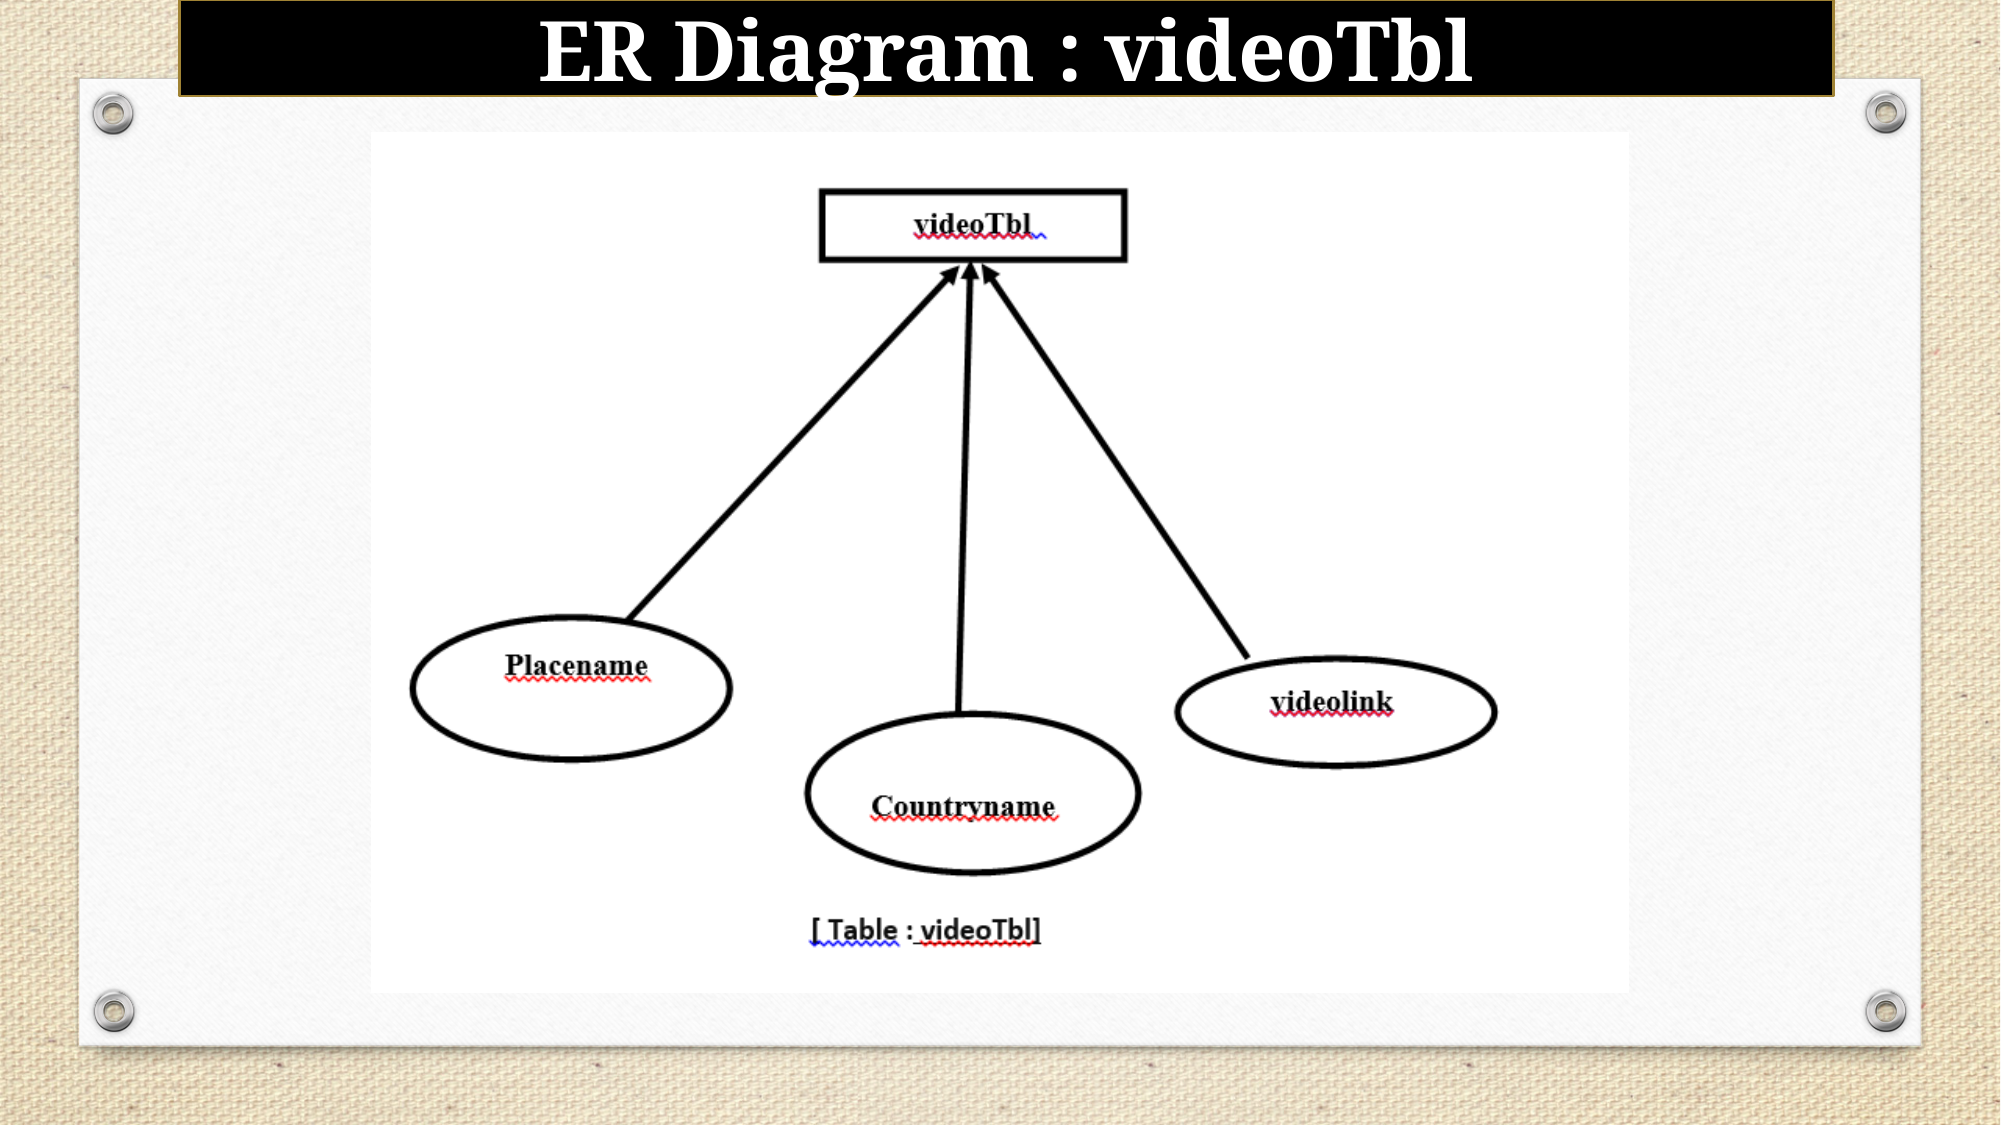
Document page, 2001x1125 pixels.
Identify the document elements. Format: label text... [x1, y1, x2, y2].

picture [0, 0, 2001, 1125]
text_box ER Diagram : videoTbl [178, 0, 1835, 97]
